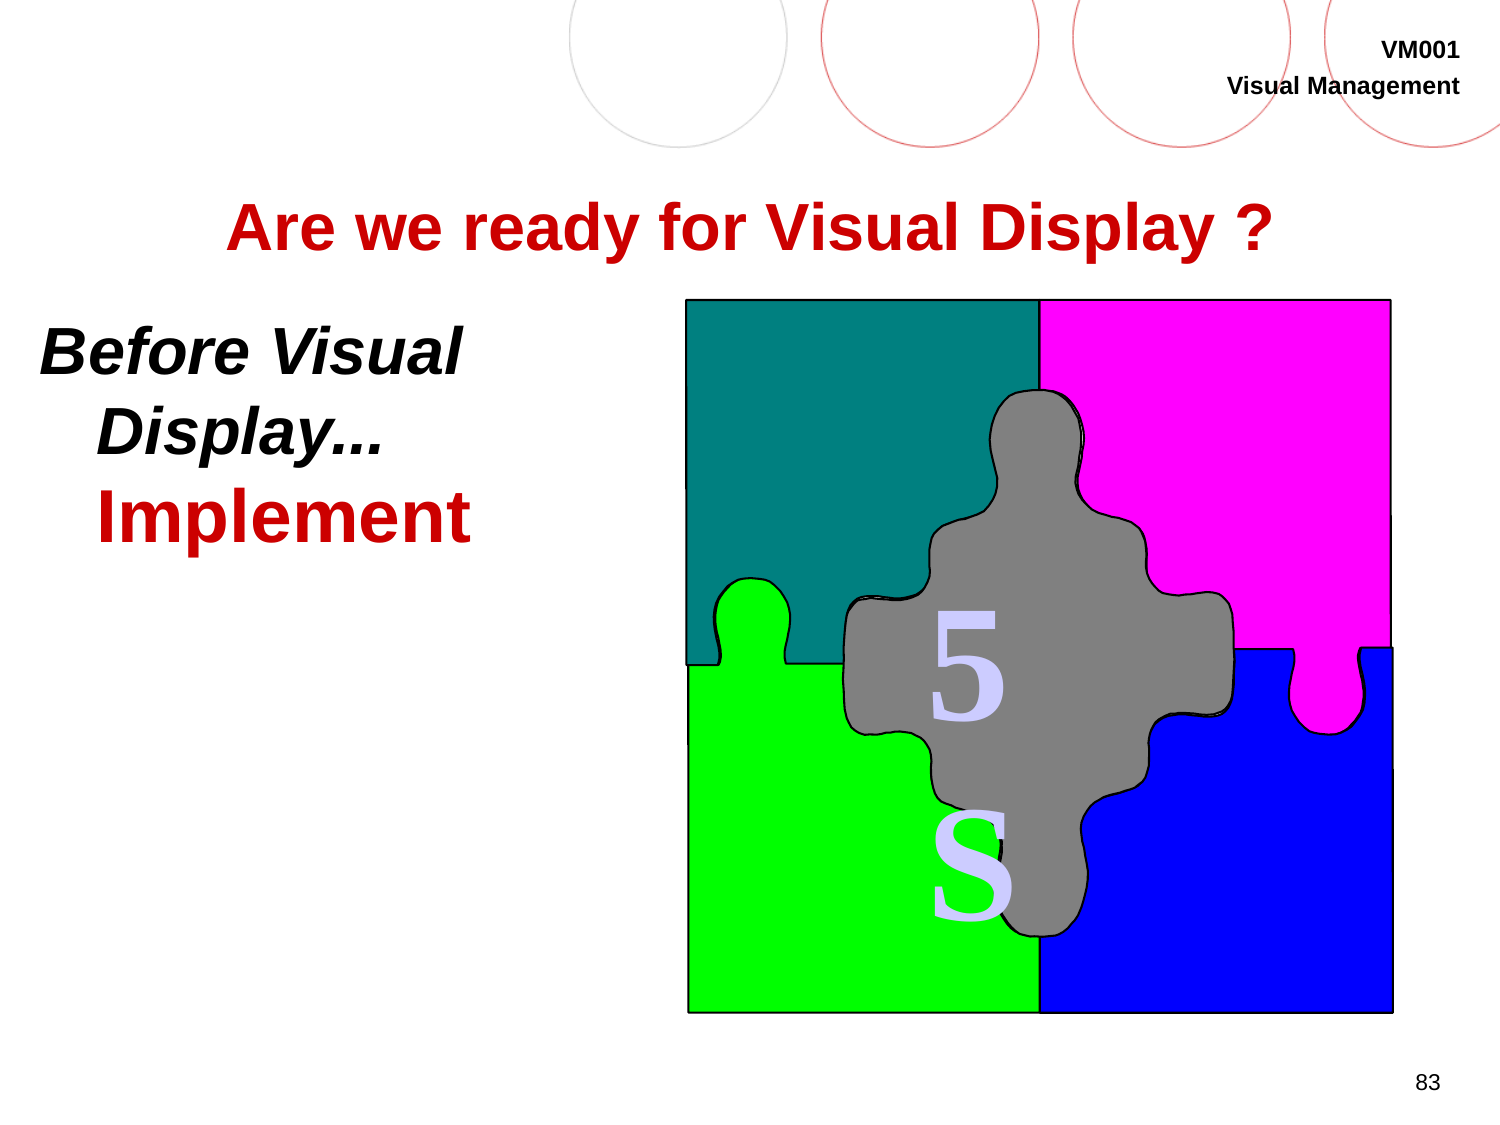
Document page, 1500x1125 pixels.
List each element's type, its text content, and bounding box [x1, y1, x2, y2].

text_box [688, 579, 1040, 1013]
picture [568, 0, 1500, 149]
text_box [1160, 591, 1235, 719]
text_box [842, 597, 911, 735]
text_box [1040, 299, 1391, 734]
text_box [930, 761, 1149, 937]
title Are we ready for Visual Display ? [63, 177, 1439, 284]
list Before Visual Display... Implement [24, 299, 686, 610]
text_box [930, 389, 1146, 545]
text_box [1040, 647, 1393, 1013]
text_box 5 S [911, 545, 1160, 761]
text_box [686, 299, 1040, 666]
